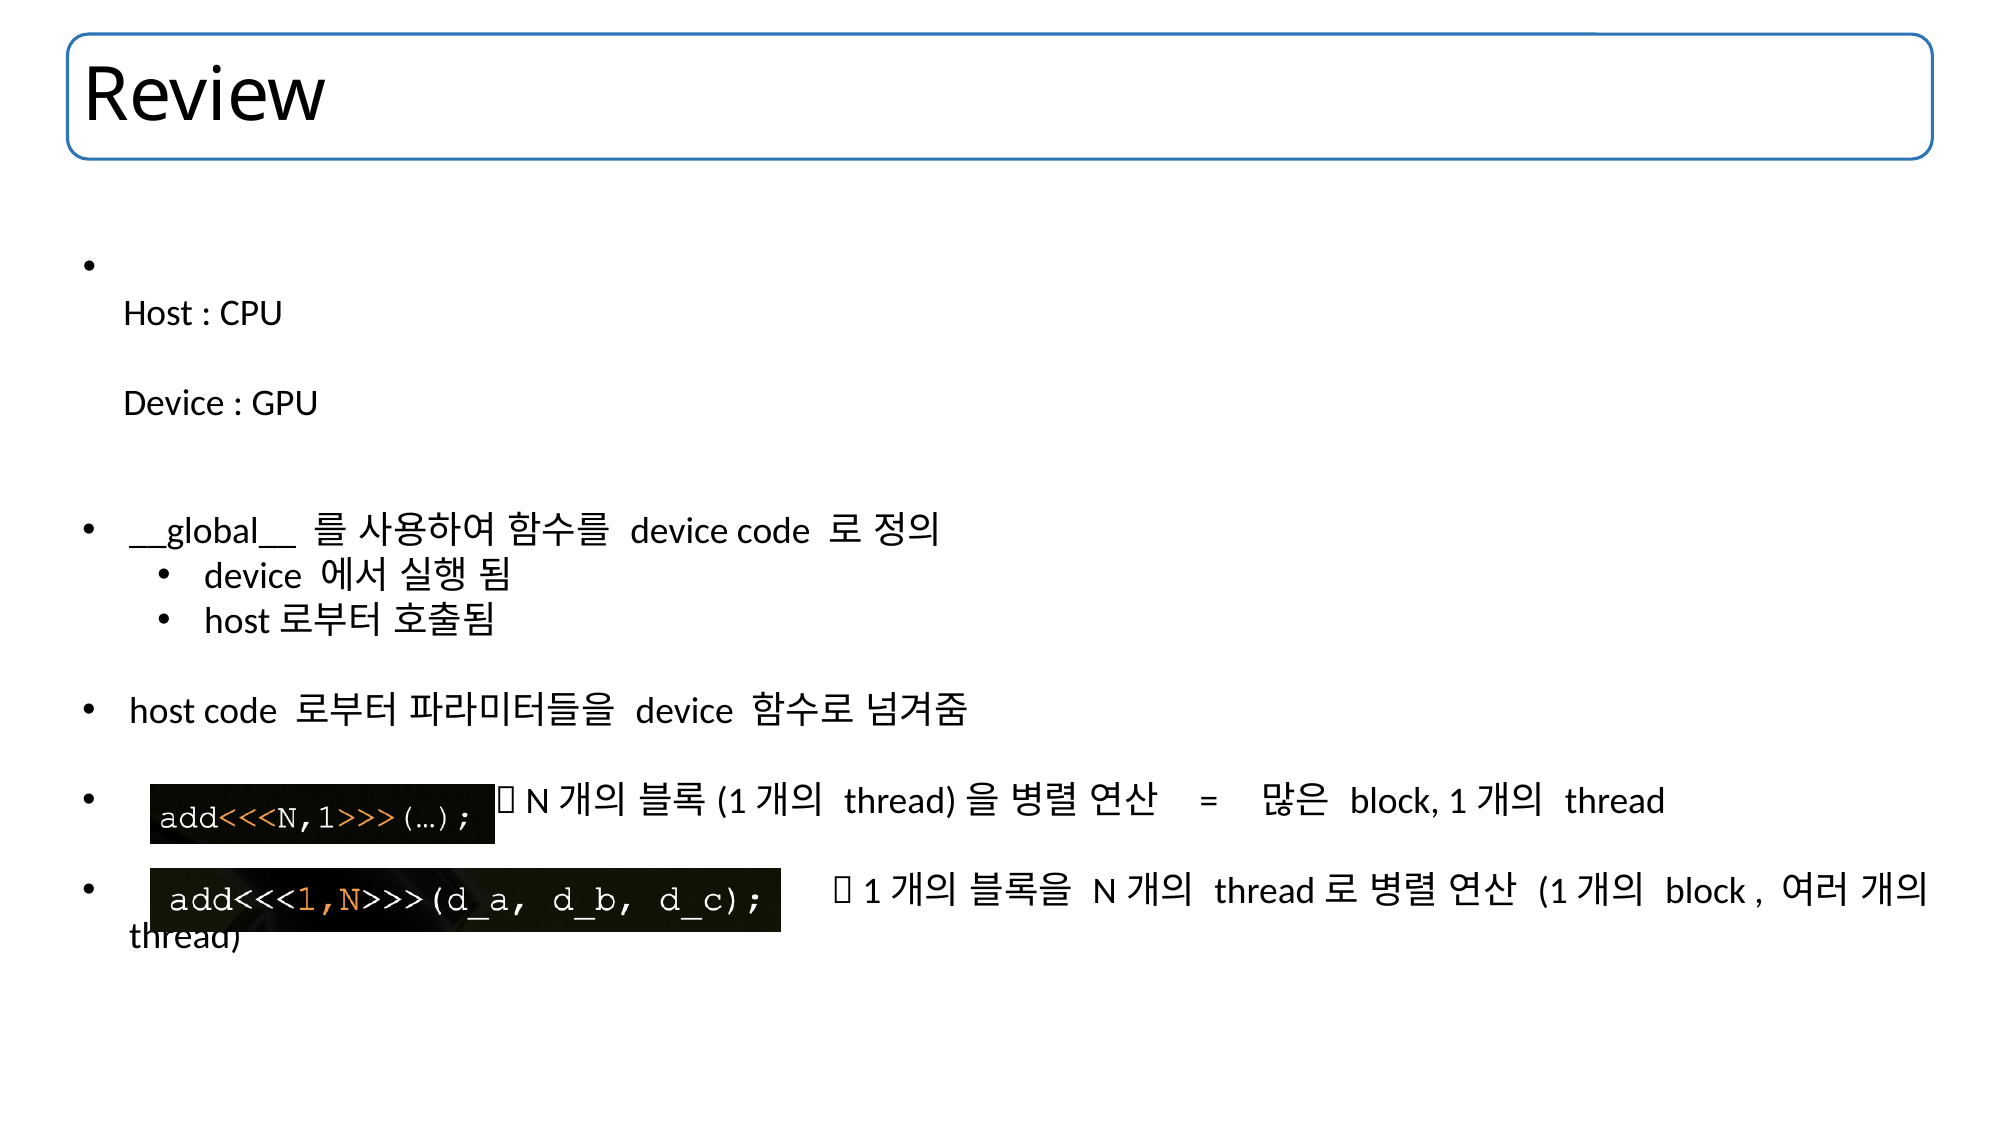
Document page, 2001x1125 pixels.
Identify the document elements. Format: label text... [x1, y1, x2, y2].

title Review [67, 34, 1933, 160]
picture [150, 784, 495, 844]
text_box [68, 235, 162, 476]
text_box Host : CPU Device : GPU [162, 280, 334, 430]
text_box __global__ 를 사용하여 함수를 device code 로 정의 device 에서 실행 됨 host로부터 호출됨 host code 로부터 파라미터들을 device 함수로 넘겨줌  N개의 블록(1개의 thread)을 병렬 연산 = 많은 block, 1개의 thread  1개의 블록을 N개의 thread로 병렬 연산 (1개의 block , 여러 개의 thread) [67, 498, 2000, 1125]
picture [150, 868, 781, 932]
